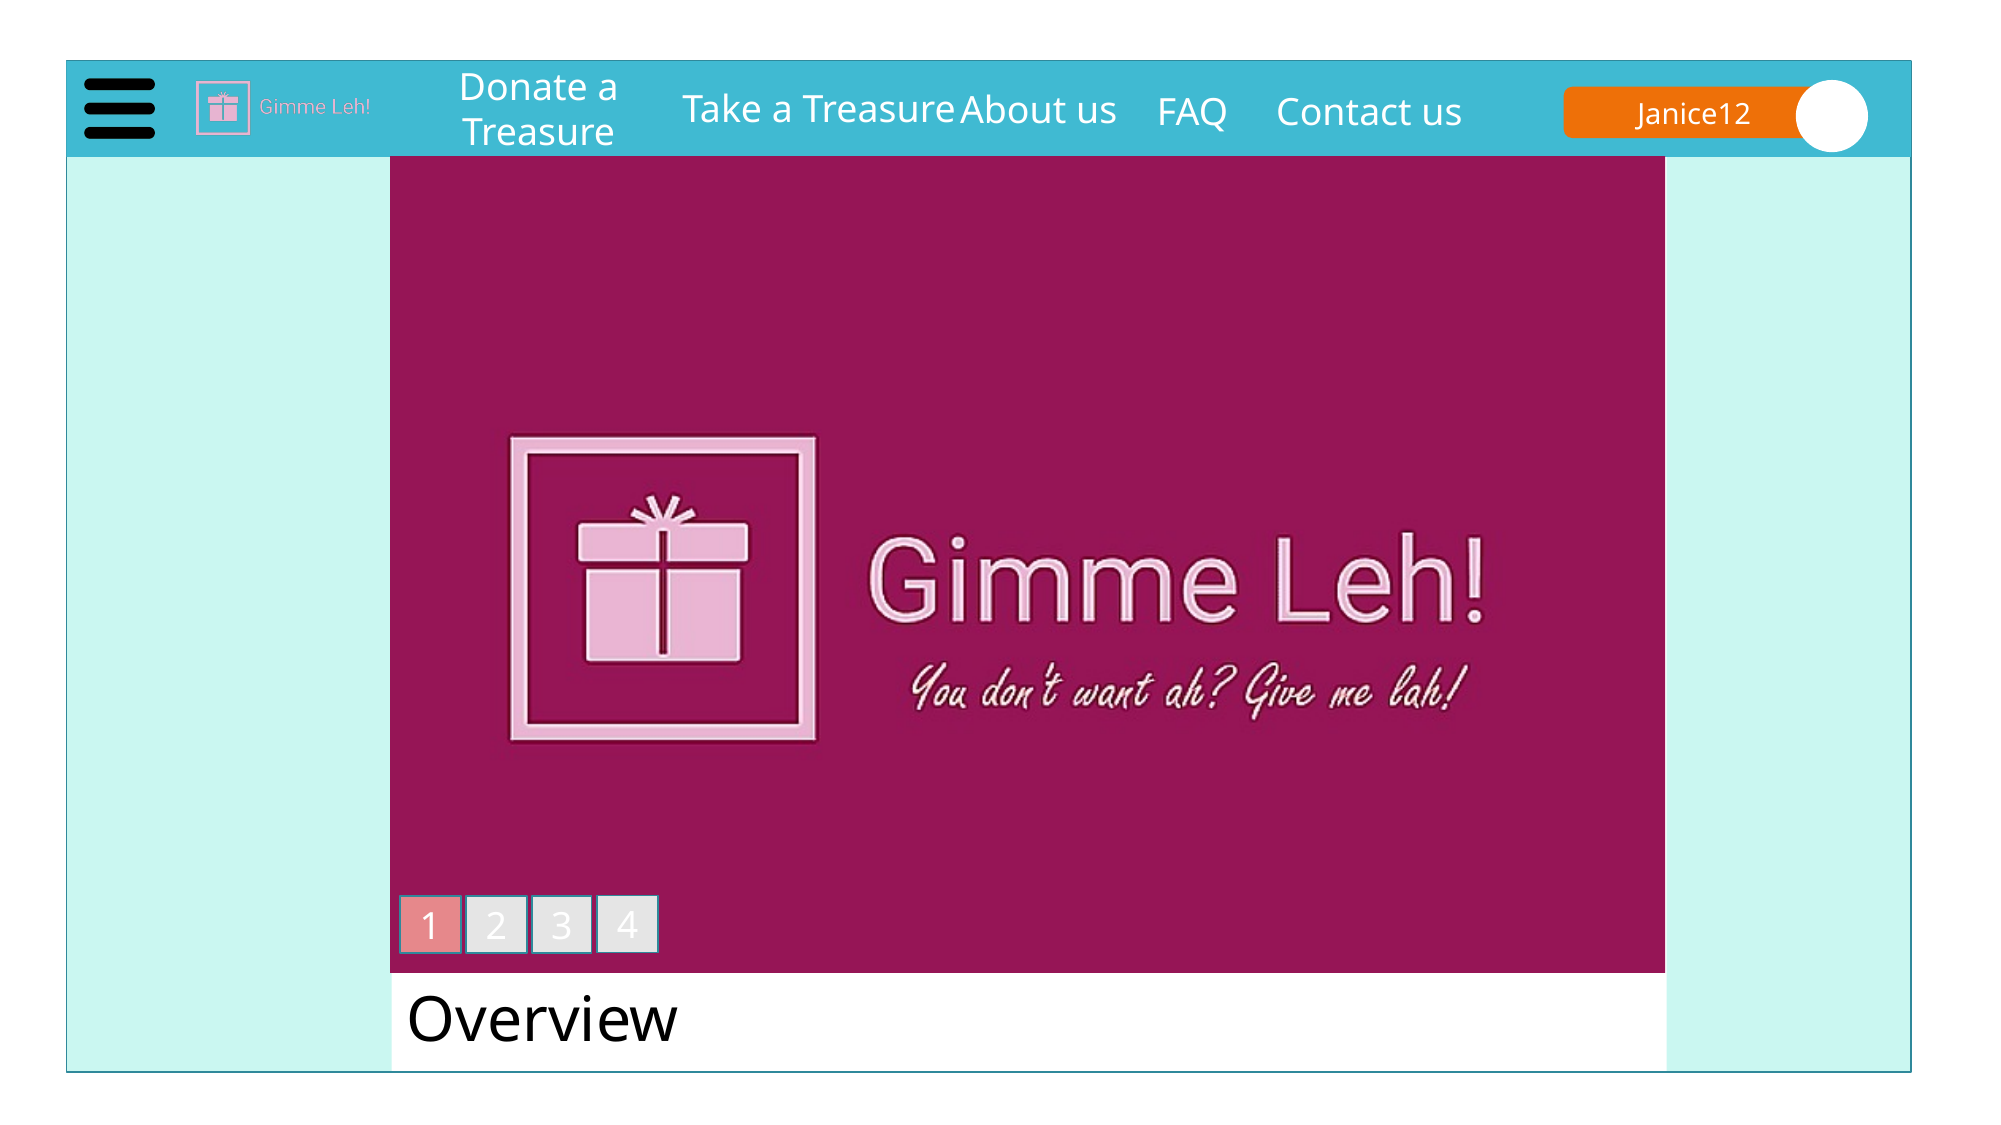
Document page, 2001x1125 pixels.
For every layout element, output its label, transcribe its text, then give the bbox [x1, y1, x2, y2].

text_box Overview [391, 973, 842, 1061]
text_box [66, 60, 173, 158]
text_box [391, 158, 1667, 1072]
picture [173, 0, 1666, 973]
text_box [402, 60, 1912, 158]
picture [83, 77, 156, 141]
text_box [66, 158, 1912, 1073]
